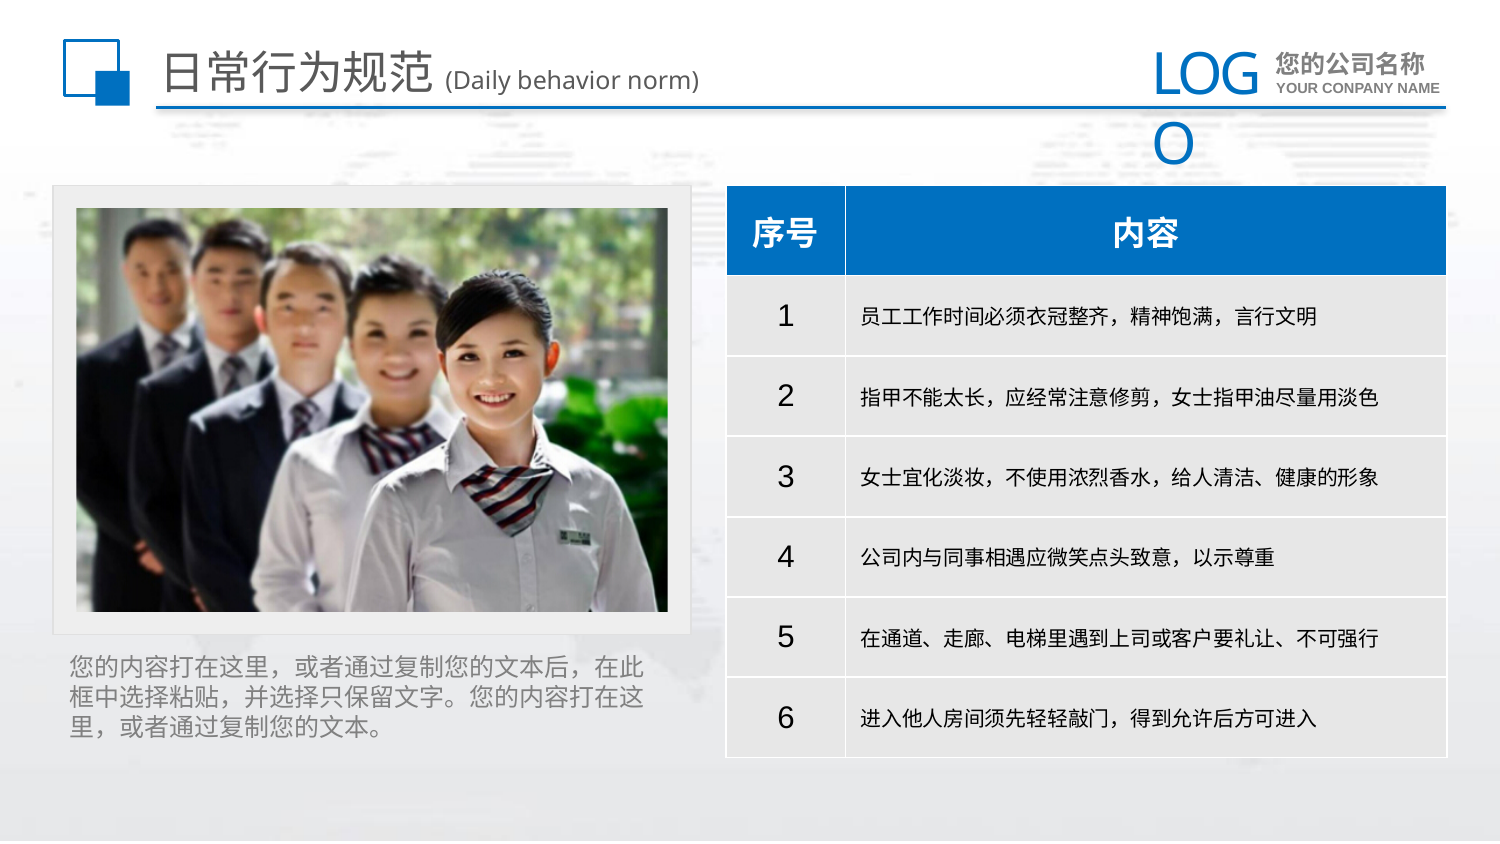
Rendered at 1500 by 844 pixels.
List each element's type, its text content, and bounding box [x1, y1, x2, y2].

table_header 内容 [846, 186, 1446, 275]
table_cell 员工工作时间必须衣冠整齐，精神饱满，言行文明 [846, 276, 1446, 355]
table_cell 公司内与同事相遇应微笑点头致意，以示尊重 [846, 518, 1446, 596]
text_box 您的内容打在这里，或者通过复制您的文本后，在此框中选择粘贴，并选择只保留文字。您的内容打在这里，或者通过复制您的文本。 [53, 643, 682, 753]
table_cell 2 [727, 357, 845, 435]
title 日常行为规范(Daily behavior norm) [148, 43, 1117, 99]
table_cell 6 [727, 678, 845, 757]
table_cell 1 [727, 276, 845, 355]
text_box [51, 184, 693, 637]
table_cell 女士宜化淡妆，不使用浓烈香水，给人清洁、健康的形象 [846, 437, 1446, 516]
text_box [74, 206, 670, 614]
table_cell 4 [727, 518, 845, 596]
table_cell 5 [727, 598, 845, 676]
table_cell 在通道、走廊、电梯里遇到上司或客户要礼让、不可强行 [846, 598, 1446, 676]
picture [0, 0, 1500, 841]
table_header 序号 [727, 186, 845, 275]
table_cell 进入他人房间须先轻轻敲门，得到允许后方可进入 [846, 678, 1446, 757]
table_cell 3 [727, 437, 845, 516]
table_cell 指甲不能太长，应经常注意修剪，女士指甲油尽量用淡色 [846, 357, 1446, 435]
